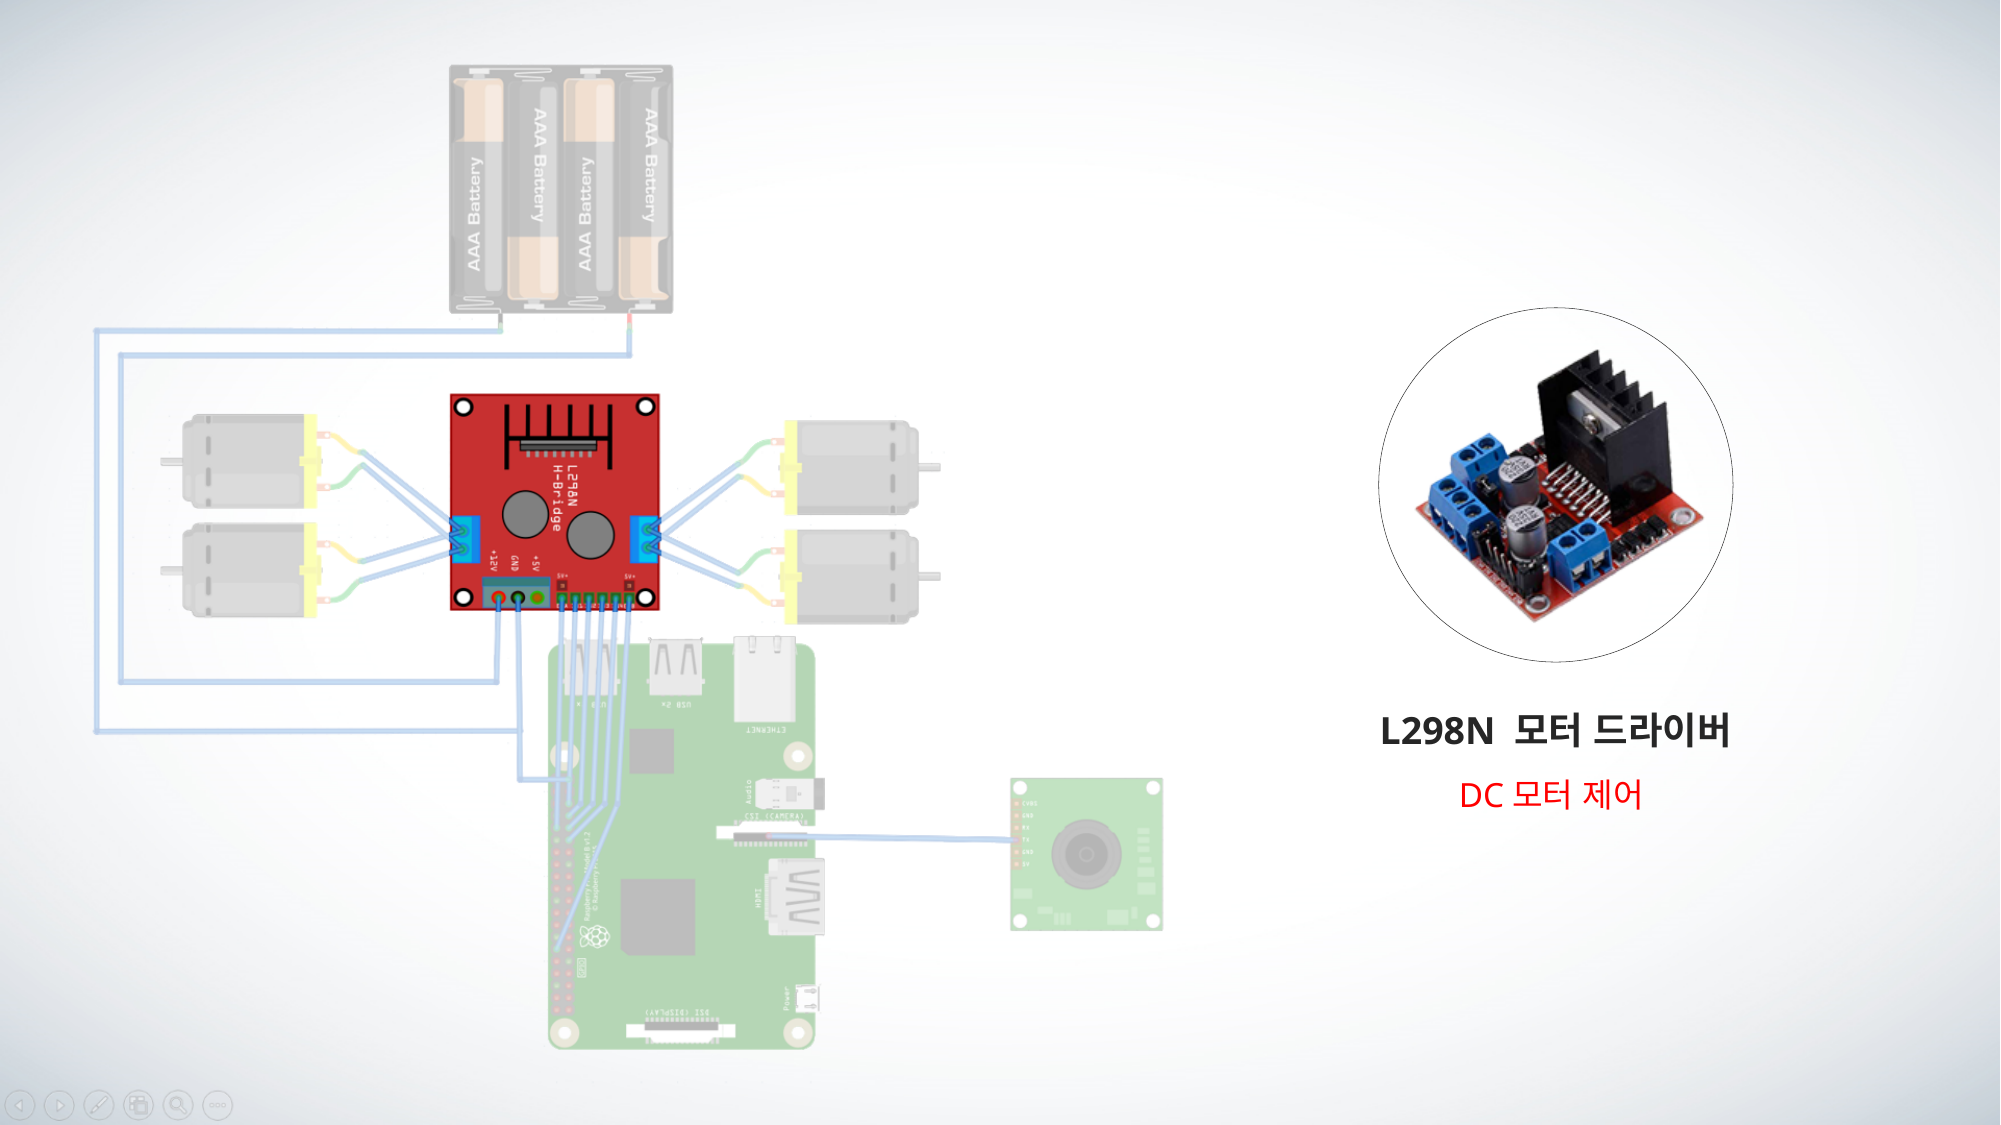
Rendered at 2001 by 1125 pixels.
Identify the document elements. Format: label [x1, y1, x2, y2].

text_box [1352, 307, 1760, 818]
picture [0, 0, 2000, 1125]
